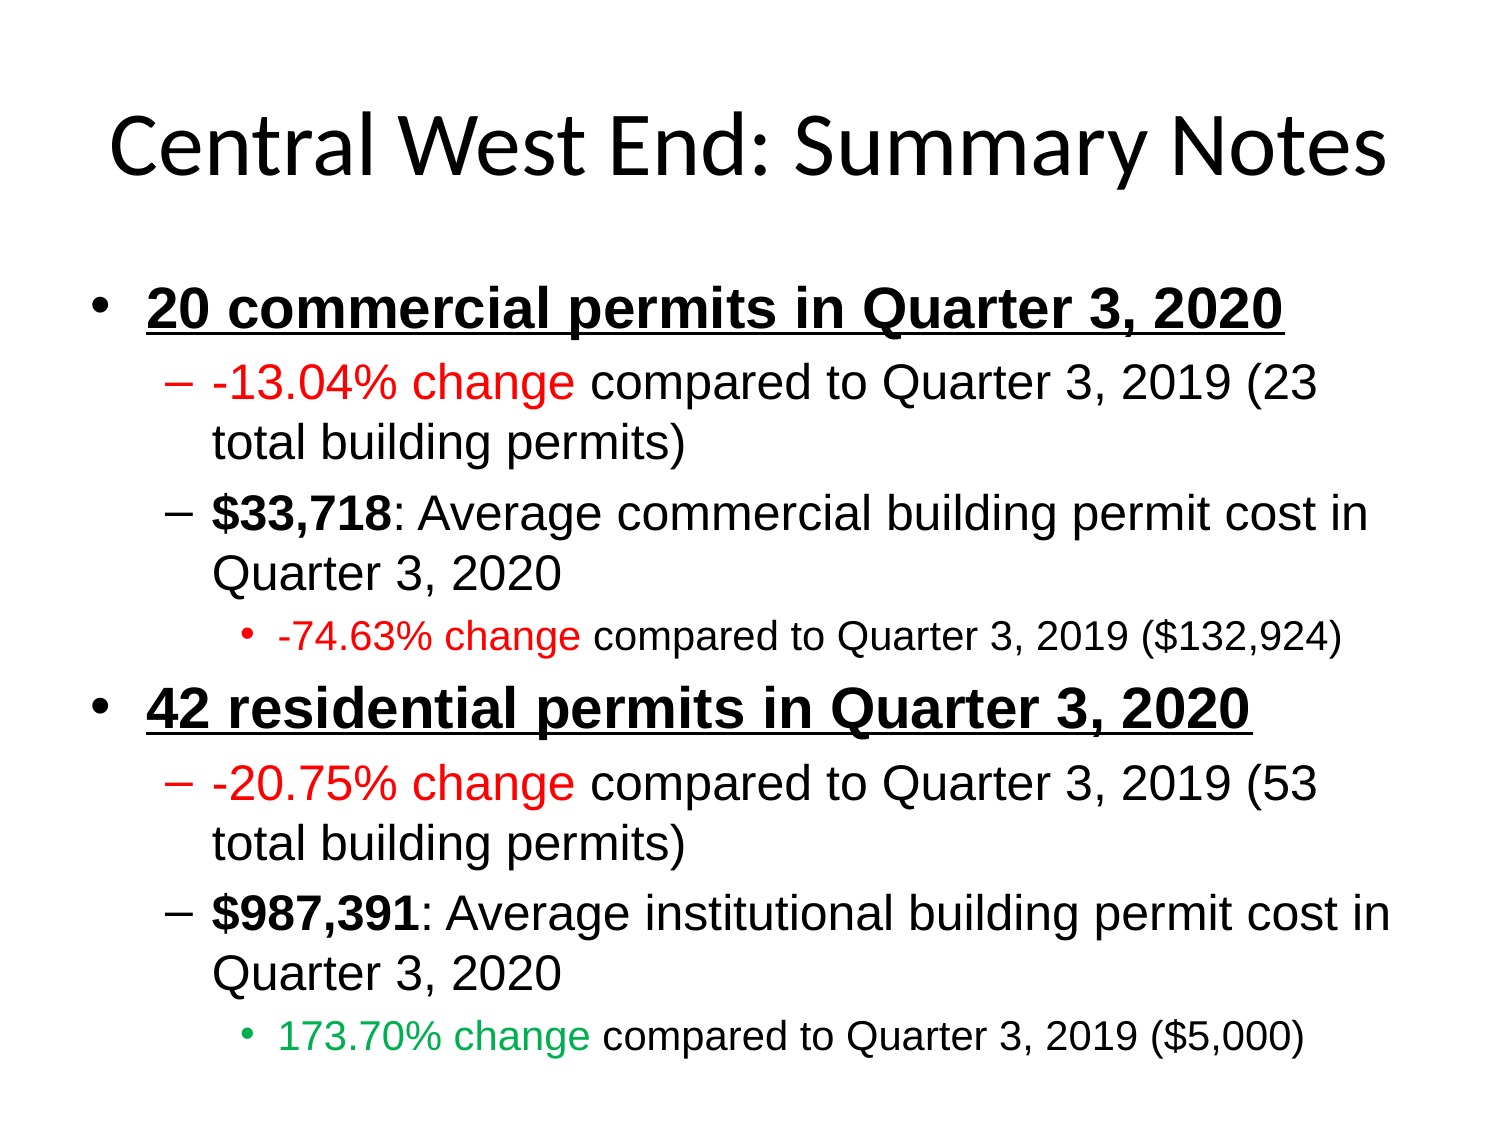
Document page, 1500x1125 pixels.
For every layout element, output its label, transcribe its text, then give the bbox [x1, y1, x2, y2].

list 20 commercial permits in Quarter 3, 2020 -13.04% change compared to Quarter 3, 2019 (23 total building permits) $33,718: Average commercial building permit cost in Quarter 3, 2020 -74.63% change compared to Quarter 3, 2019 ($132,924) 42 residential permits in Quarter 3, 2020 -20.75% change compared to Quarter 3, 2019 (53 total building permits) $987,391: Average institutional building permit cost in Quarter 3, 2020 173.70% change compared to Quarter 3, 2019 ($5,000) [75, 262, 1425, 1005]
title Central West End: Summary Notes [75, 45, 1425, 233]
